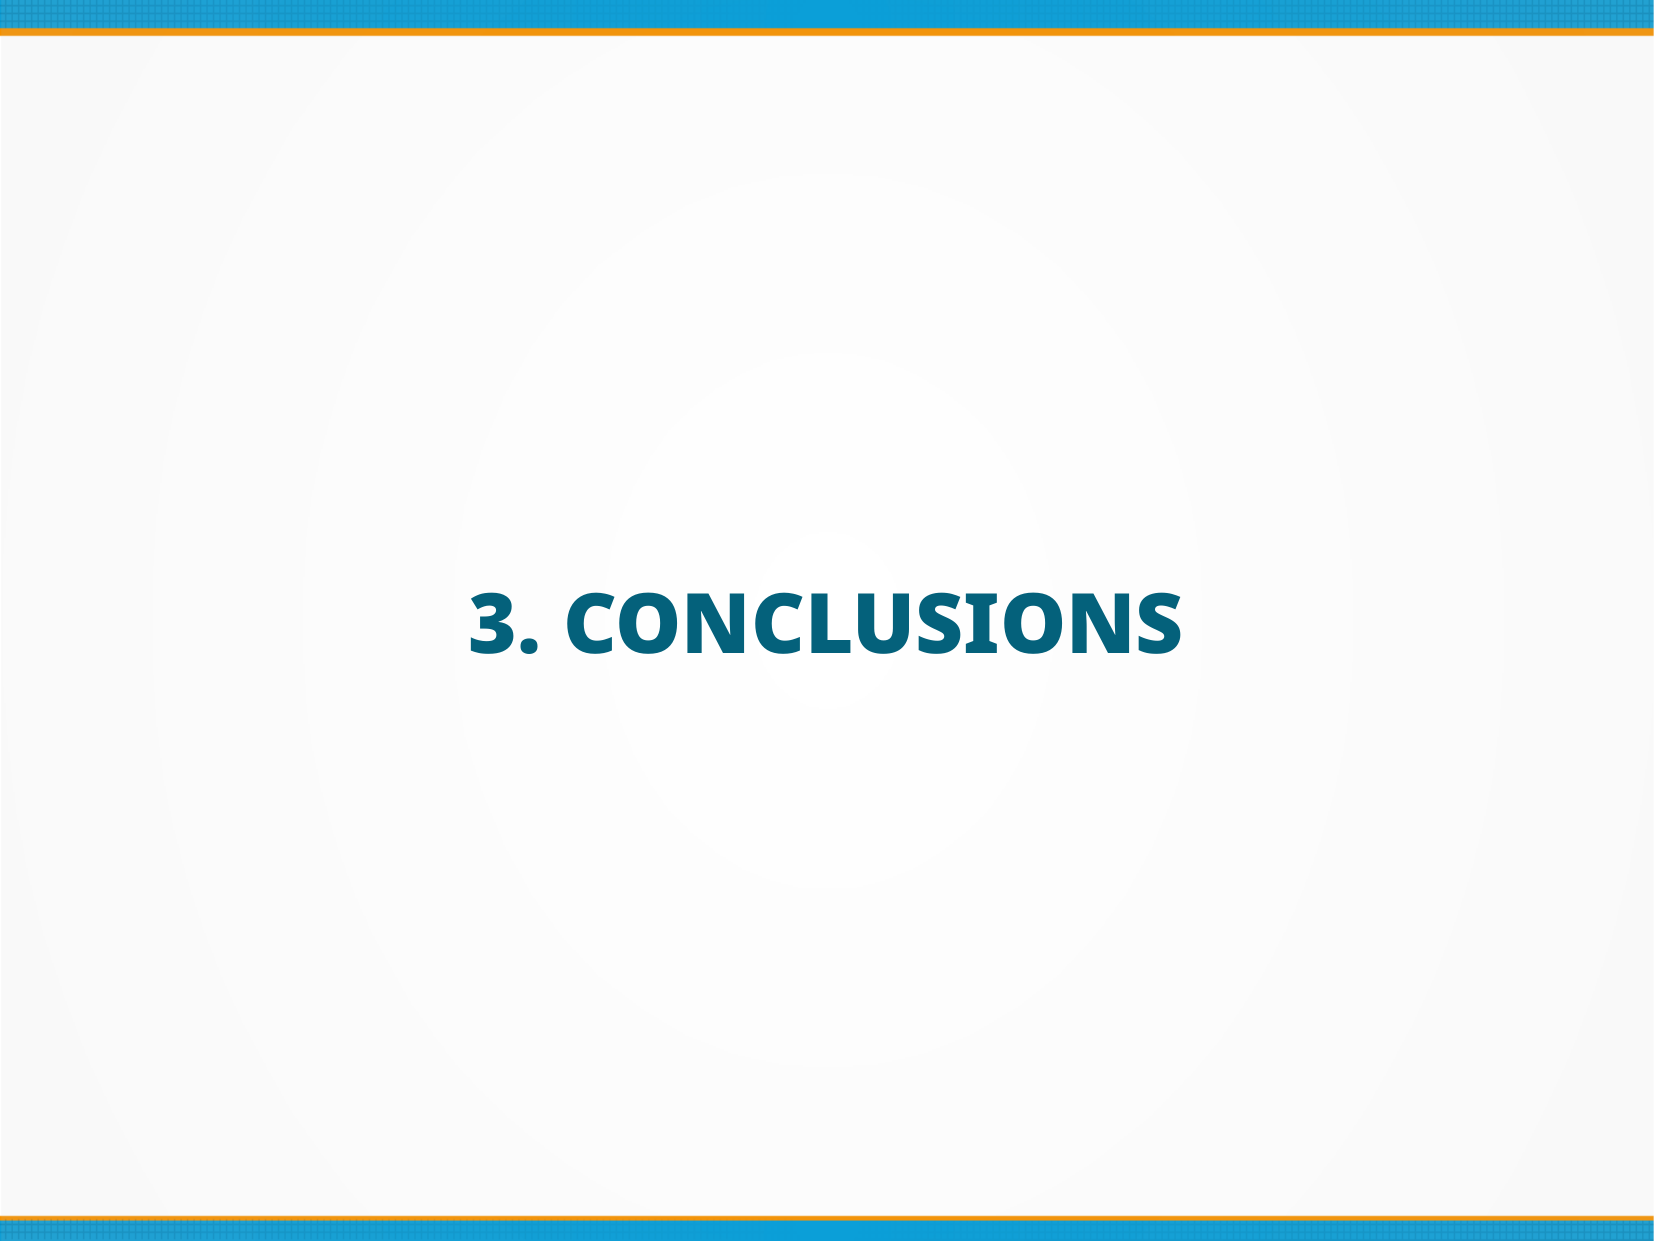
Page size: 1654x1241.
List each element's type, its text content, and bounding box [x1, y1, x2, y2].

picture [0, 679, 1654, 1241]
picture [0, 0, 1654, 561]
text_box 3. CONCLUSIONS [0, 561, 1654, 679]
